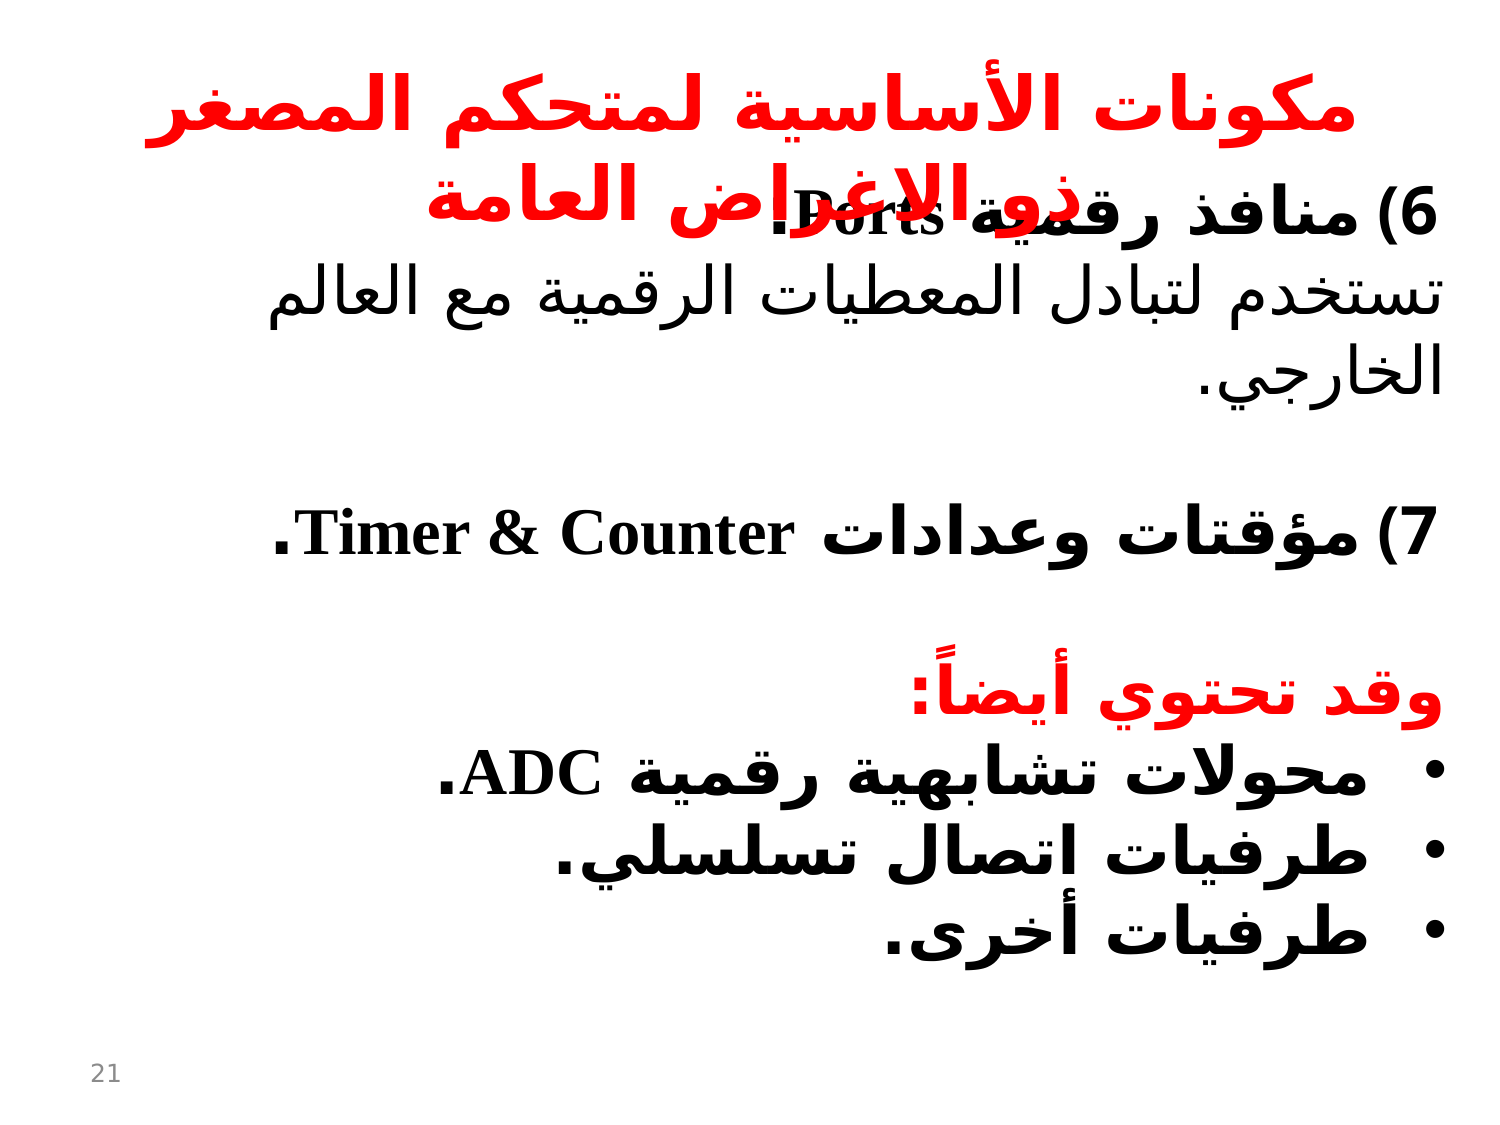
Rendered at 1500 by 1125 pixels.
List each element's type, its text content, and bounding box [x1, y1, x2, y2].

slide_number 21 [75, 1042, 425, 1103]
text_box منافذ رقمية Ports: تستخدم لتبادل المعطيات الرقمية مع العالم الخارجي. مؤقتات وعدادات Timer & Counter. وقد تحتوي أيضاً: محولات تشابهية رقمية ADC. طرفيات اتصال تسلسلي. طرفيات أخرى. [32, 160, 1462, 1056]
text_box مكونات الأساسية لمتحكم المصغر ذو الاغراض العامة [84, 48, 1424, 244]
